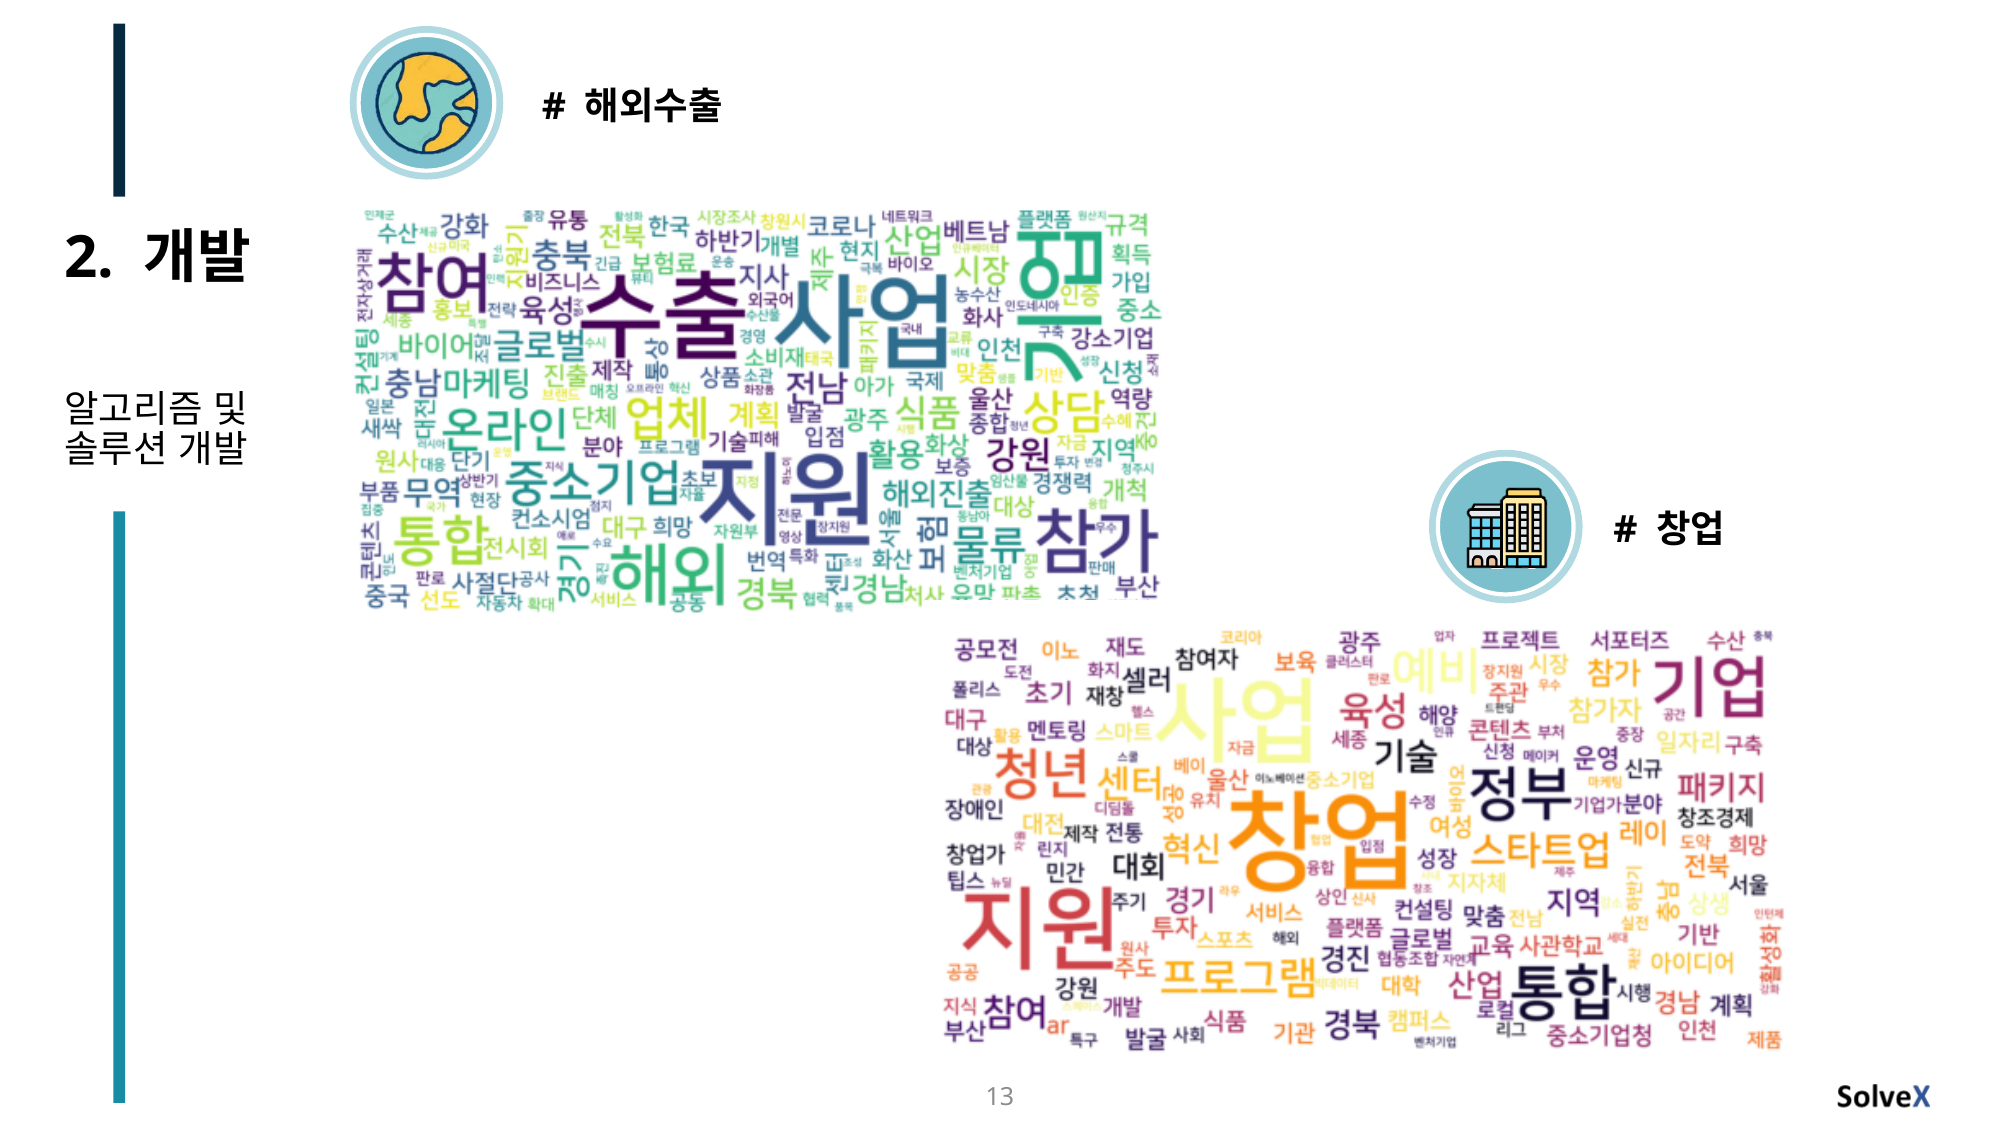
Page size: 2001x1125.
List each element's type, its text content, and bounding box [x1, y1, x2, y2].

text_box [1428, 449, 1583, 604]
slide_number 13 [774, 1067, 1225, 1125]
list 2. 개발 [49, 199, 349, 318]
picture [1816, 1065, 1951, 1125]
text_box # 창업 [1583, 497, 1741, 558]
text_box # 해외수출 [526, 74, 767, 135]
text_box 알고리즘 및 솔루션 개발 [49, 382, 349, 497]
picture [349, 198, 1803, 1068]
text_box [349, 25, 504, 180]
